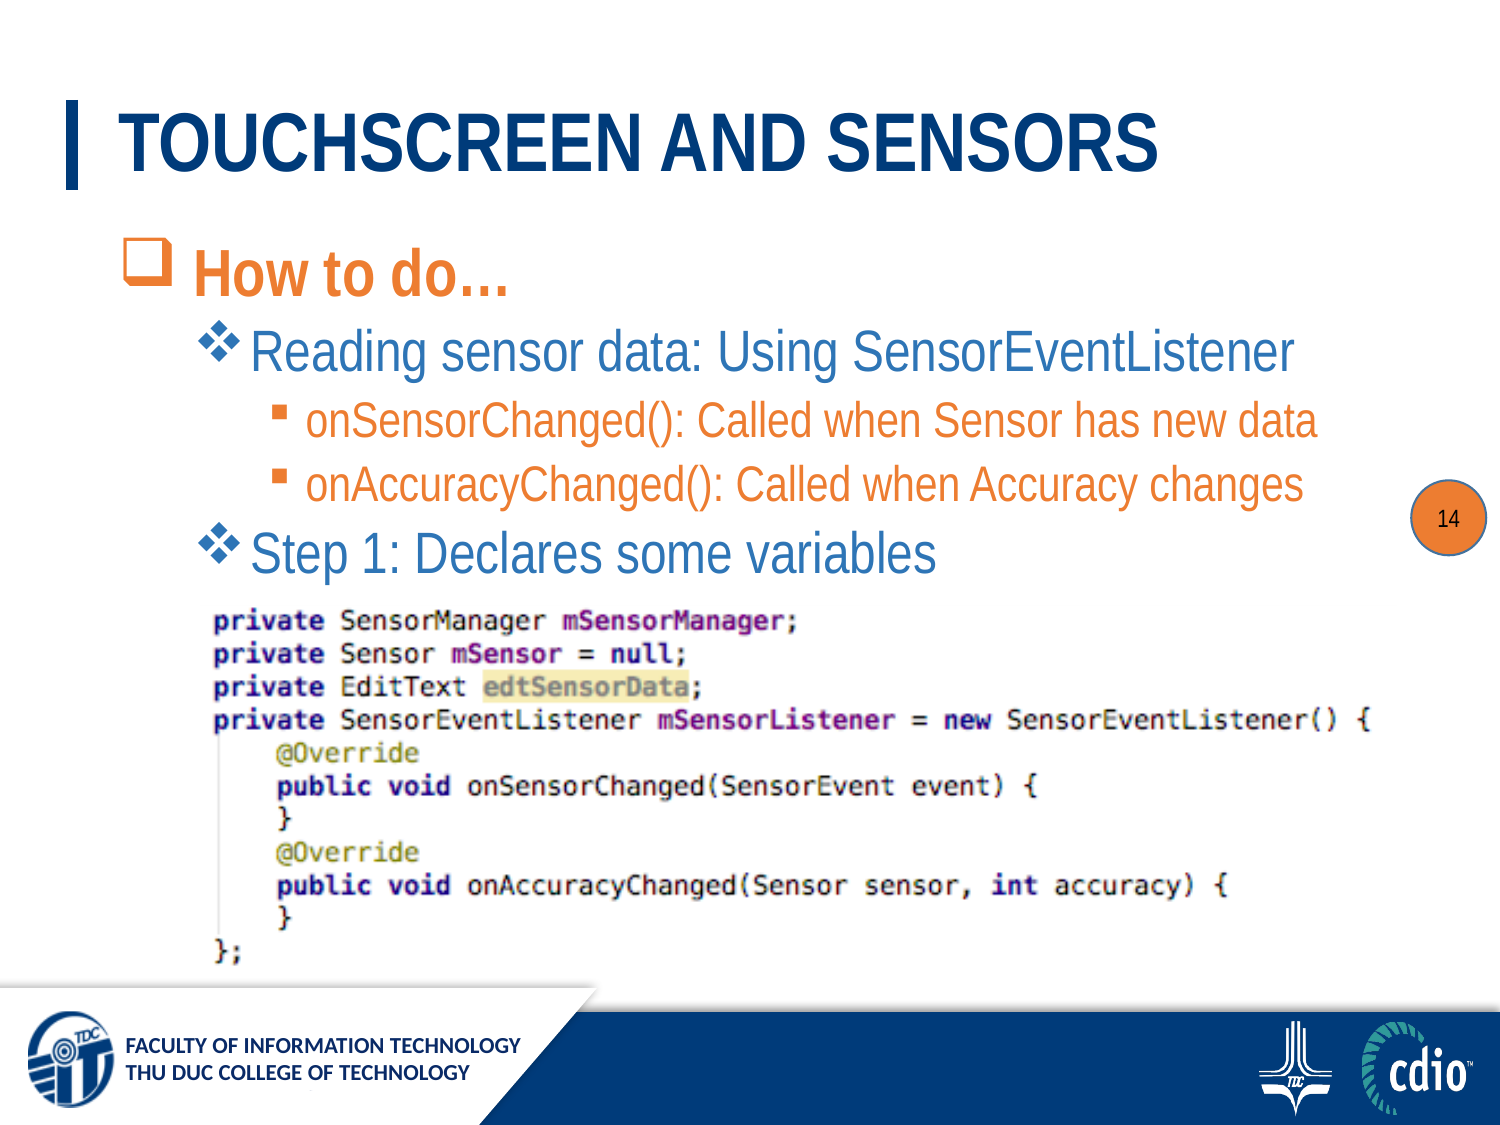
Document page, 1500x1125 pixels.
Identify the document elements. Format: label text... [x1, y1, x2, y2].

picture [28, 1010, 388, 1108]
picture [1361, 1021, 1473, 1115]
list How to do… Reading sensor data: Using SensorEventListener onSensorChanged(): Called when Sensor has new data onAccuracyChanged(): Called when Accuracy changes Step 1: Declares some variables [103, 231, 1397, 977]
picture [1259, 1021, 1332, 1117]
picture [199, 604, 1397, 977]
title TOUCHSCREEN AND SENSORS [103, 57, 1397, 231]
